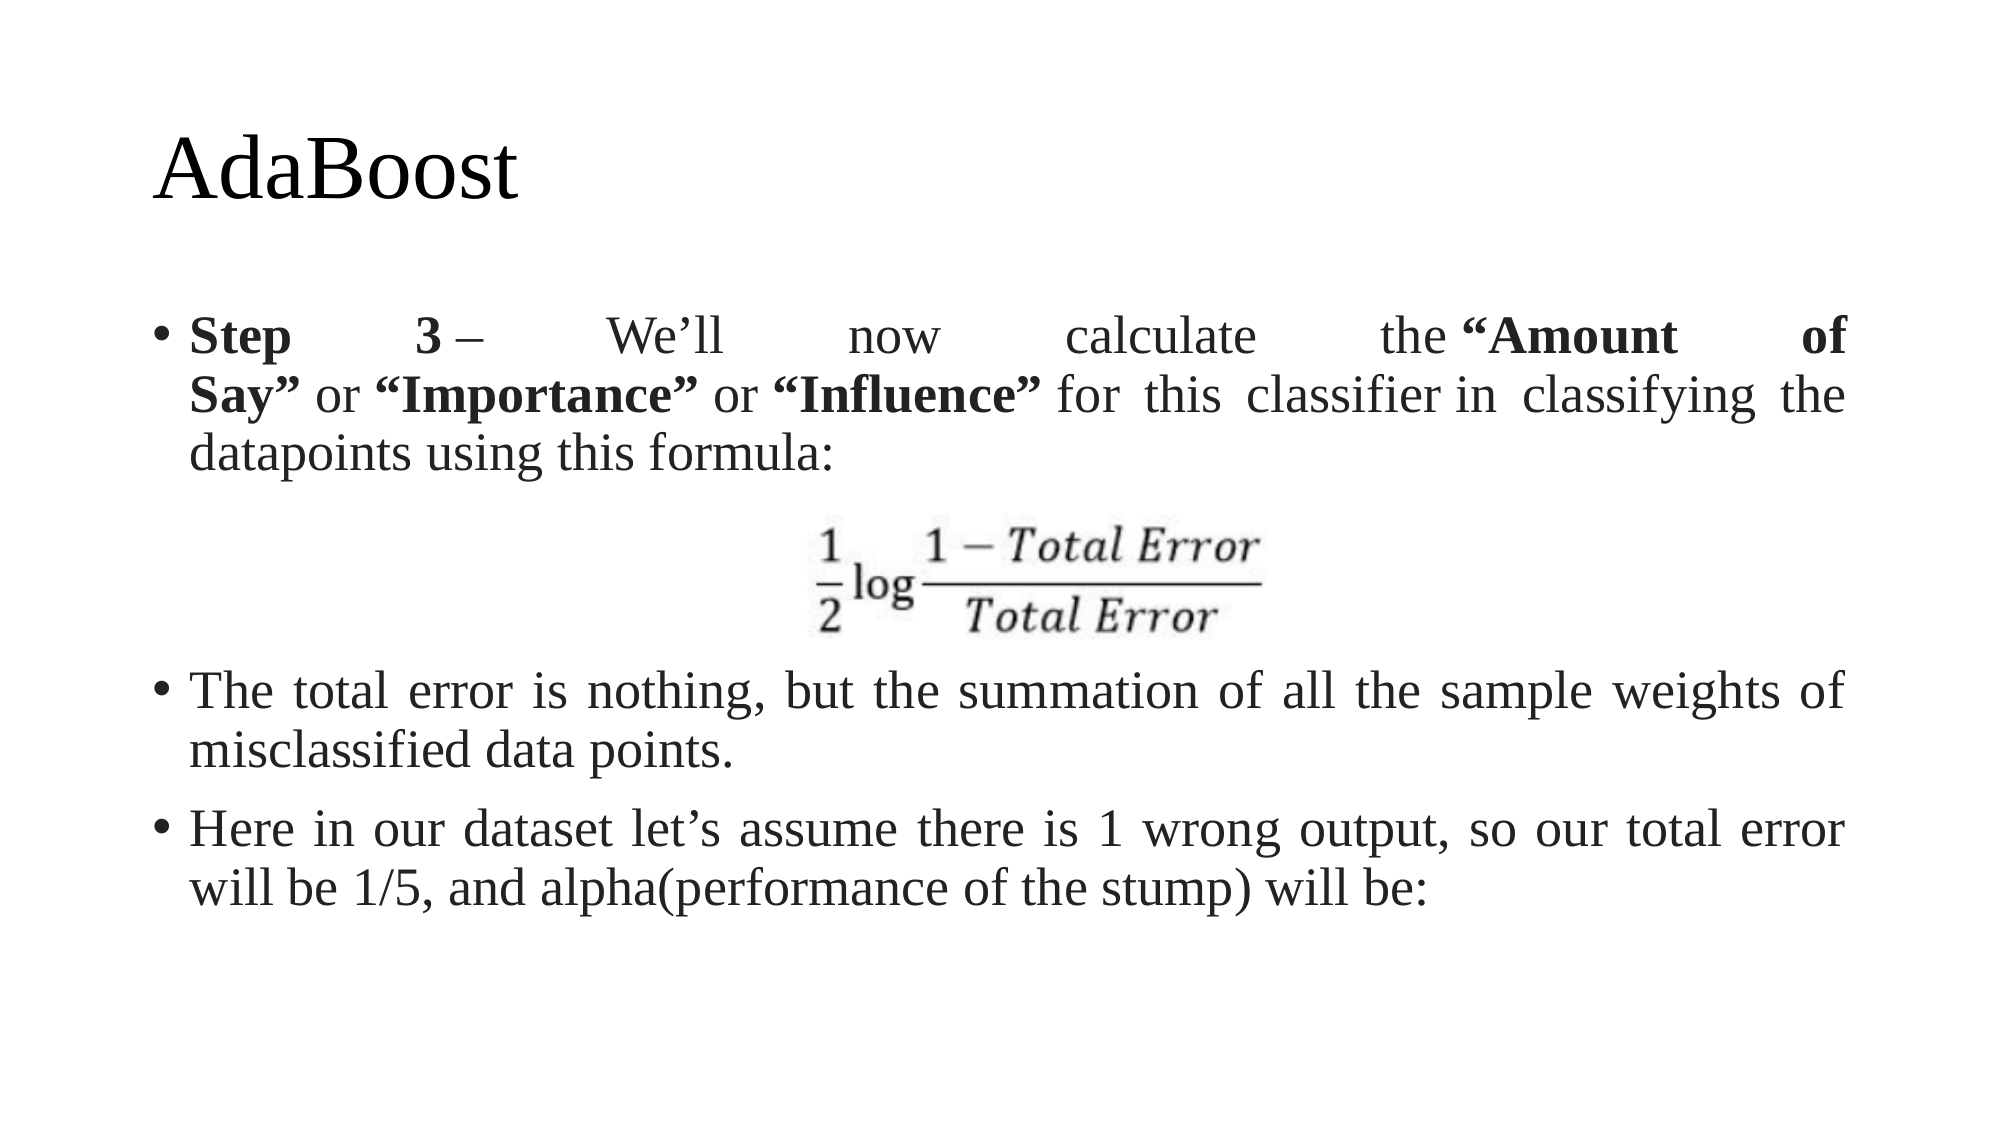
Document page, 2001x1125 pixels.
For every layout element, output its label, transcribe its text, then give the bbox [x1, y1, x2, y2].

title AdaBoost [137, 59, 1863, 278]
list Step 3 – We’ll now calculate the “Amount of Say” or “Importance” or “Influence” for this classifier in classifying the datapoints using this formula: The total error is nothing, but the summation of all the sample weights of misclassified data points. Here in our dataset let’s assume there is 1 wrong output, so our total error will be 1/5, and alpha(performance of the stump) will be: [137, 299, 1863, 1014]
picture [762, 502, 1305, 669]
